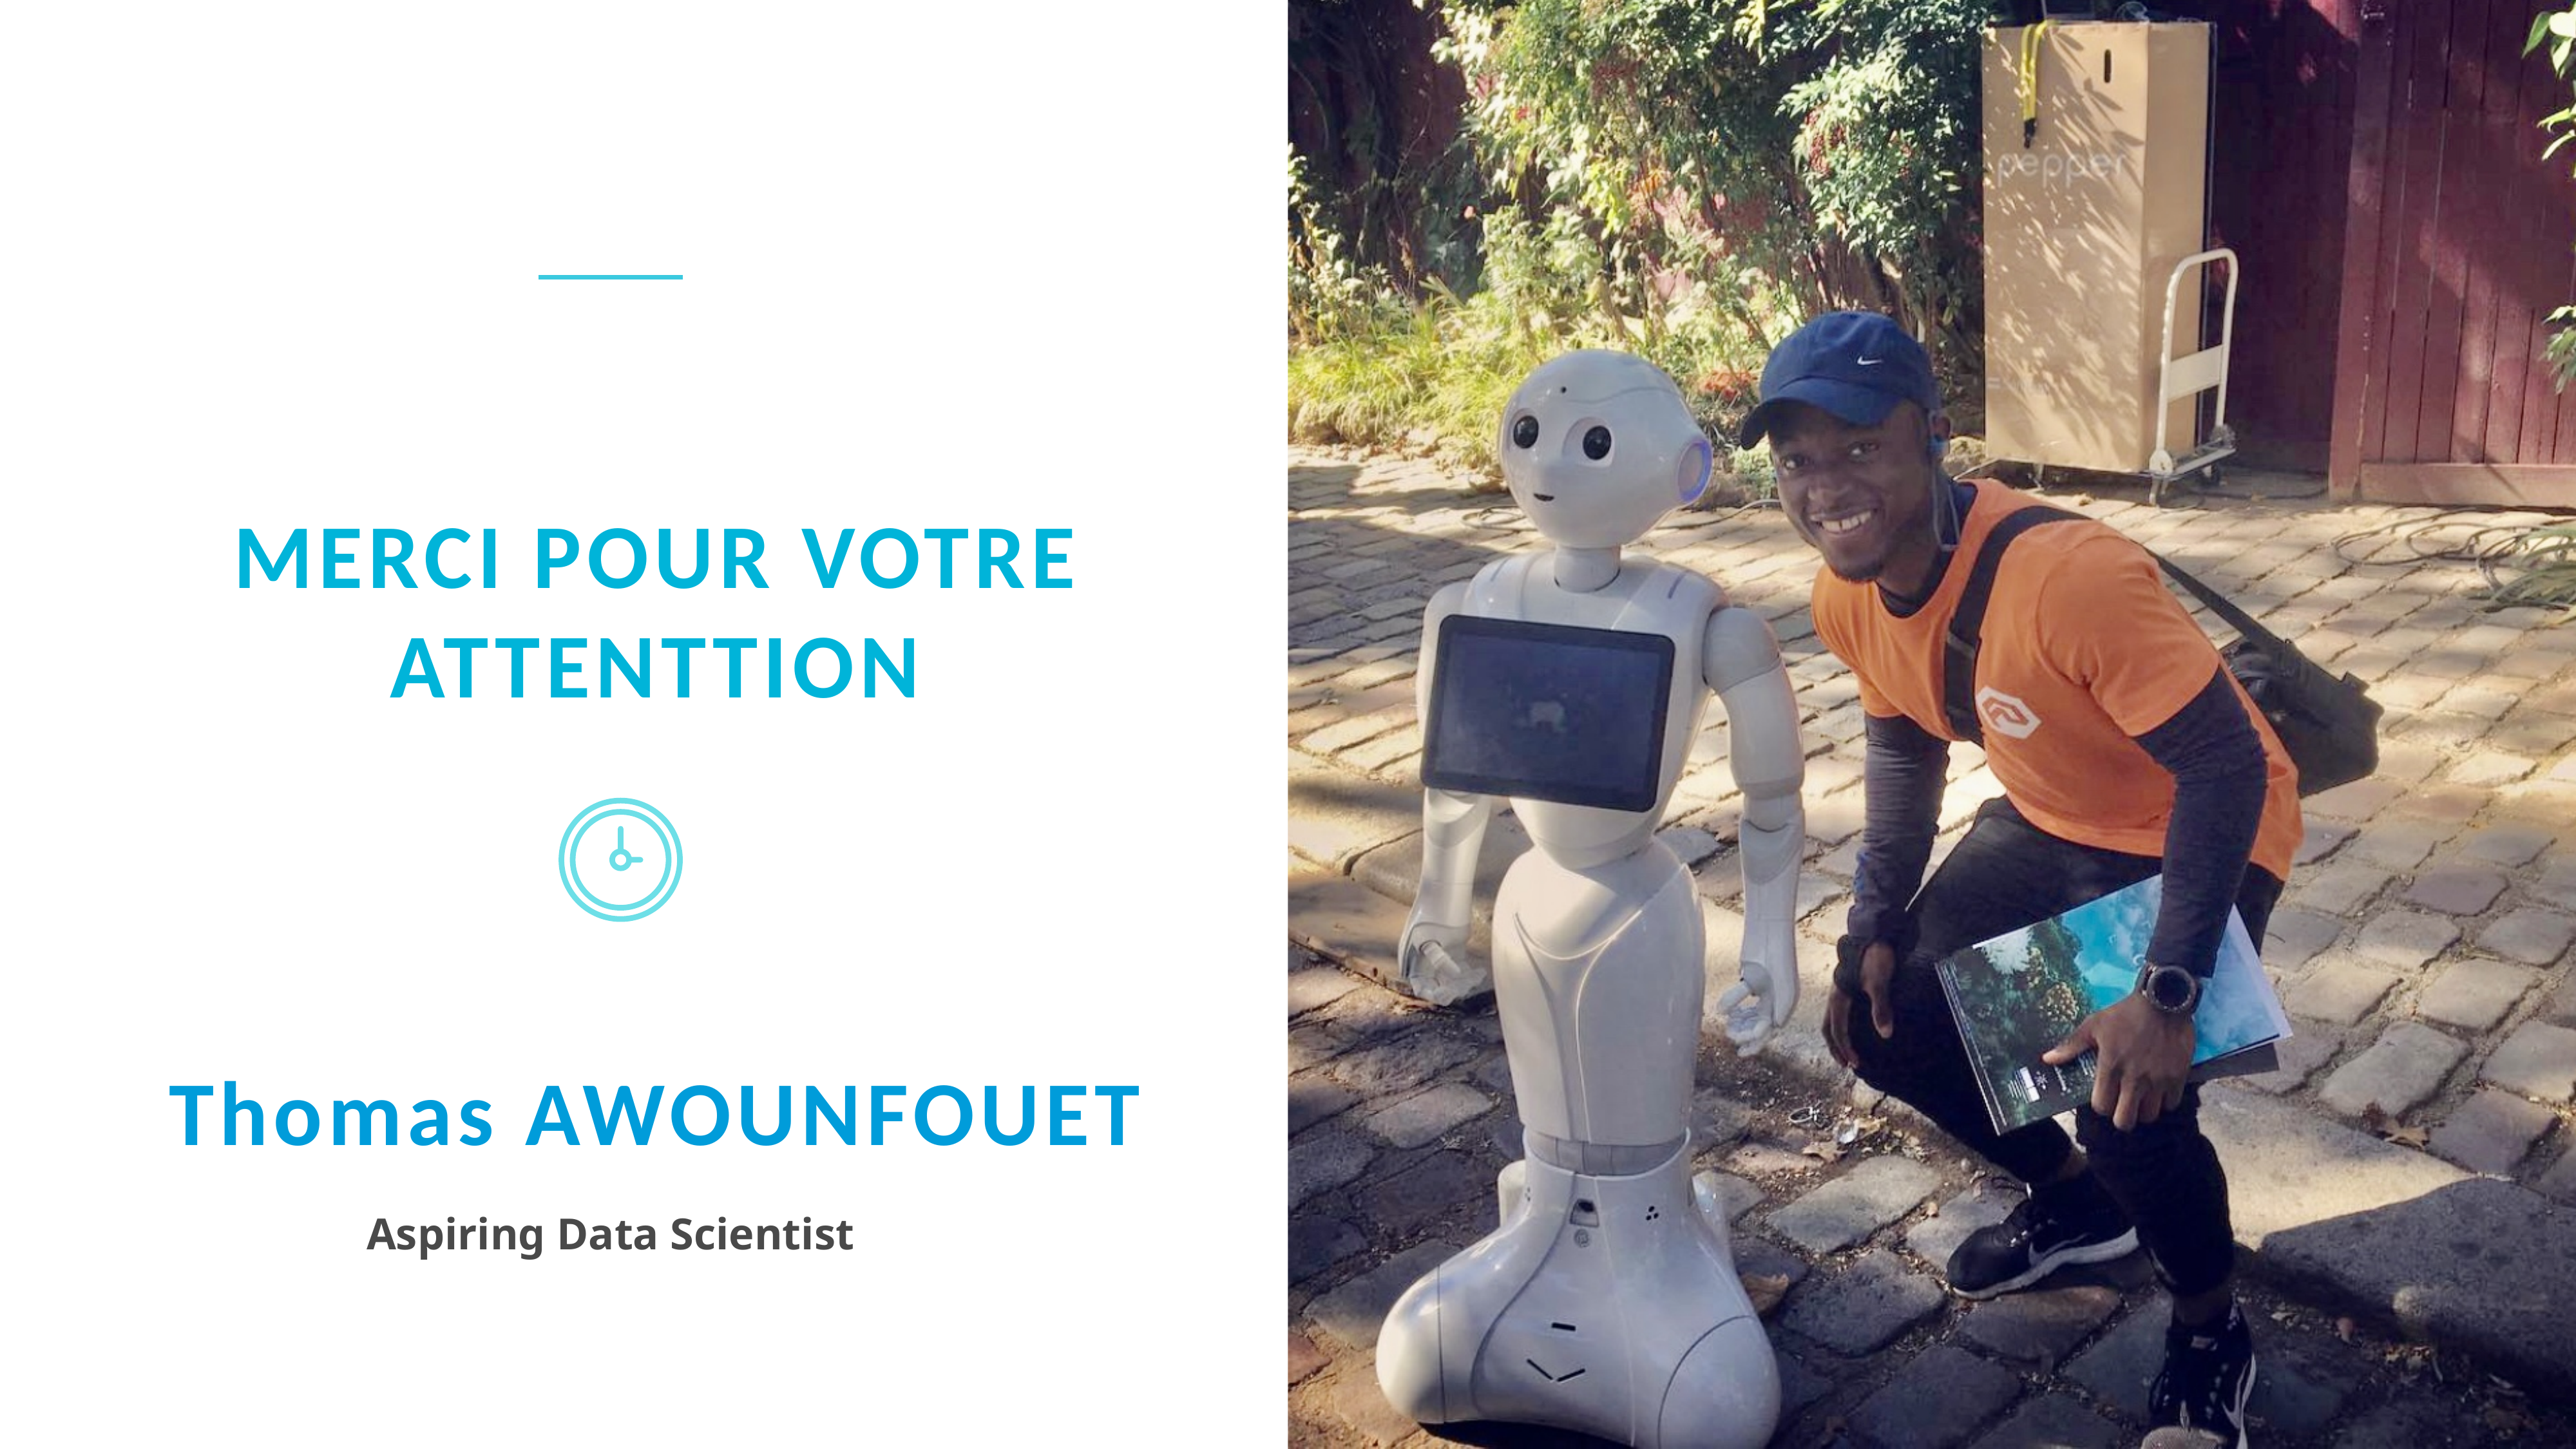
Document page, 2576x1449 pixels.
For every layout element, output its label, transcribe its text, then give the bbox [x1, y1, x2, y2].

text_box Thomas AWOUNFOUET [159, 1054, 1142, 1164]
text_box [558, 797, 683, 922]
text_box MERCI POUR VOTRE ATTENTTION [224, 497, 1078, 717]
picture [1288, 0, 2576, 1449]
text_box Aspiring Data Scientist [357, 1164, 864, 1264]
